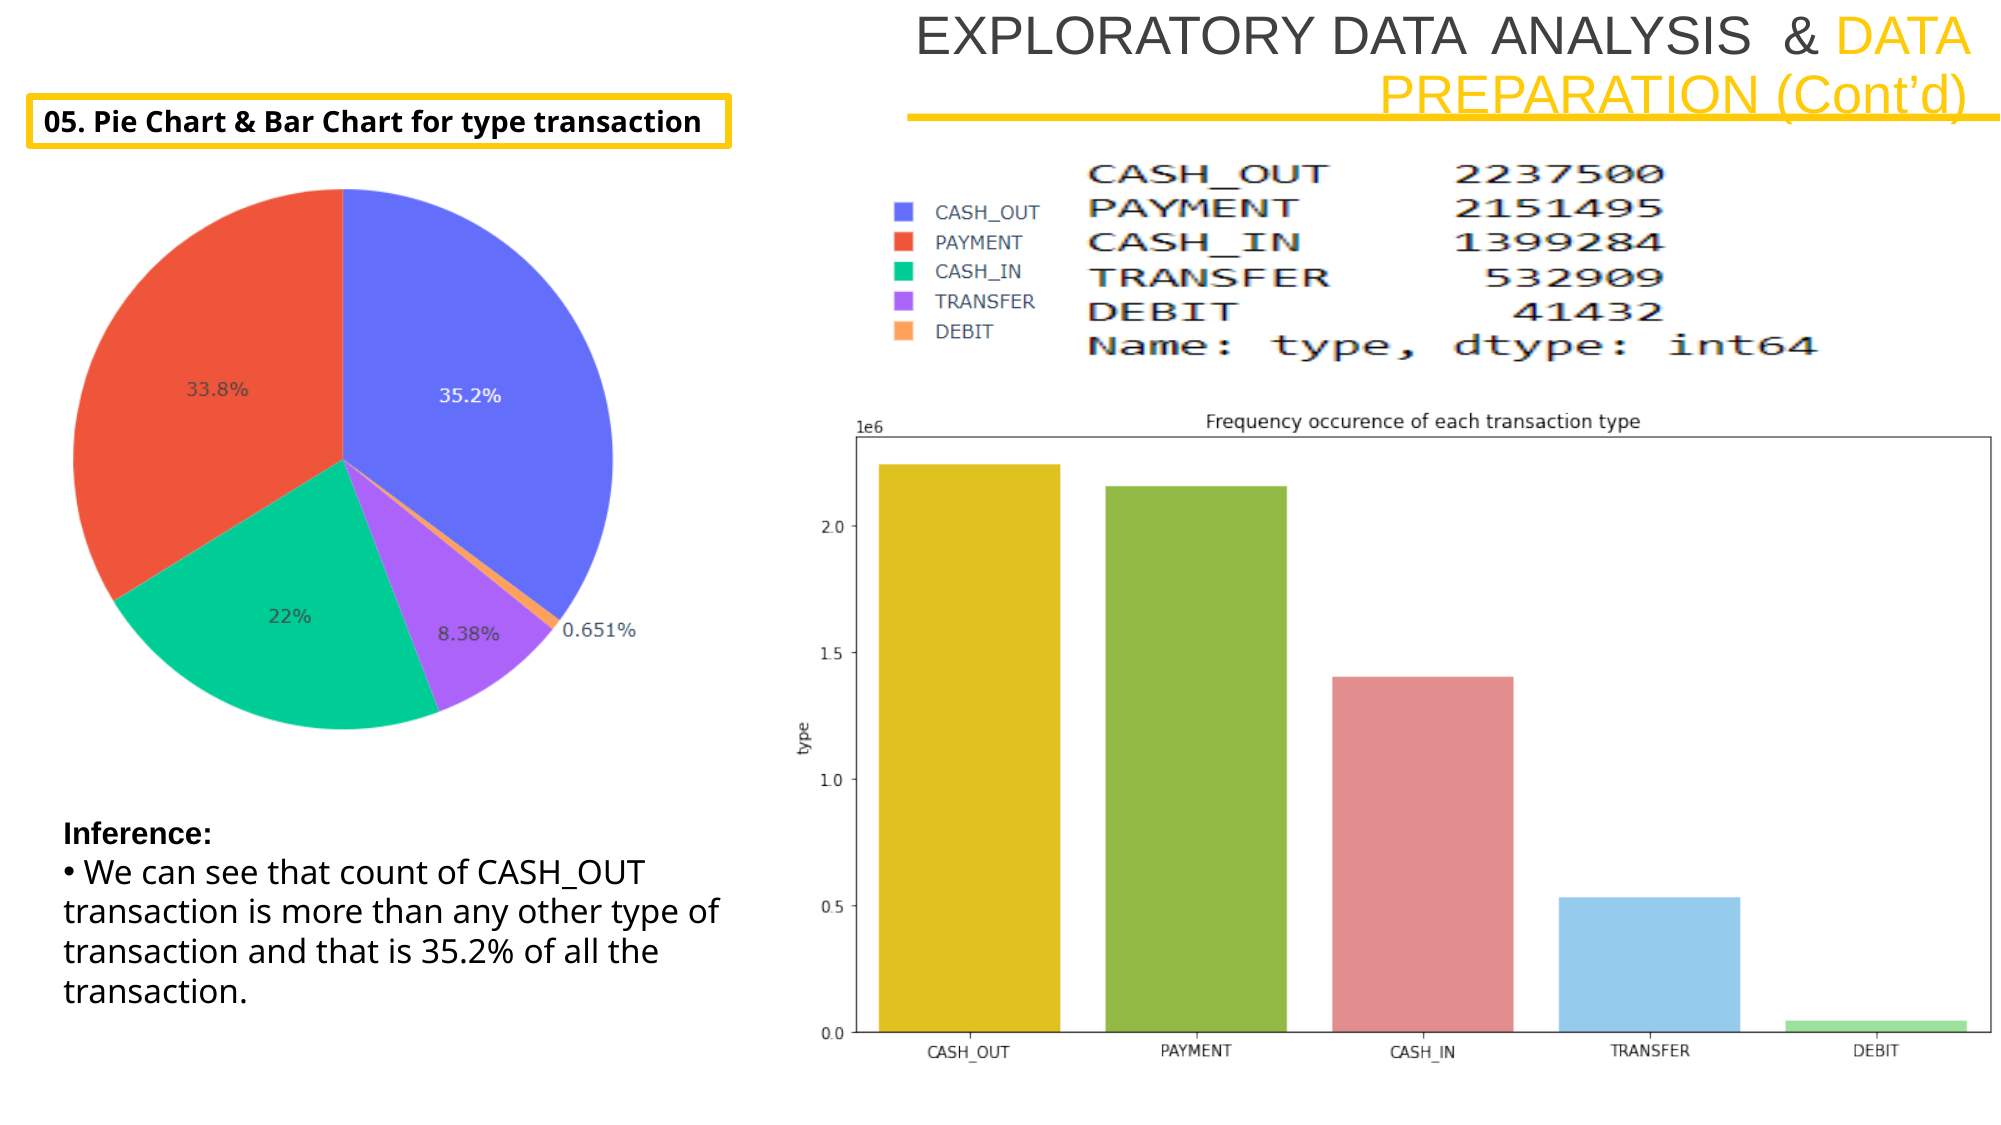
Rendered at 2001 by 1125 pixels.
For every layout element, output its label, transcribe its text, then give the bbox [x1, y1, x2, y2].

text_box 05. Pie Chart & Bar Chart for type transaction [29, 96, 729, 146]
list EXPLORATORY DATA ANALYSIS & DATA PREPARATION (Cont’d) [891, 7, 1984, 126]
text_box [906, 113, 2000, 122]
picture [1069, 146, 1920, 373]
text_box Inference: We can see that count of CASH_OUT transaction is more than any other type of transaction and that is 35.2% of all the transaction. [48, 805, 787, 1018]
picture [27, 168, 2000, 1071]
